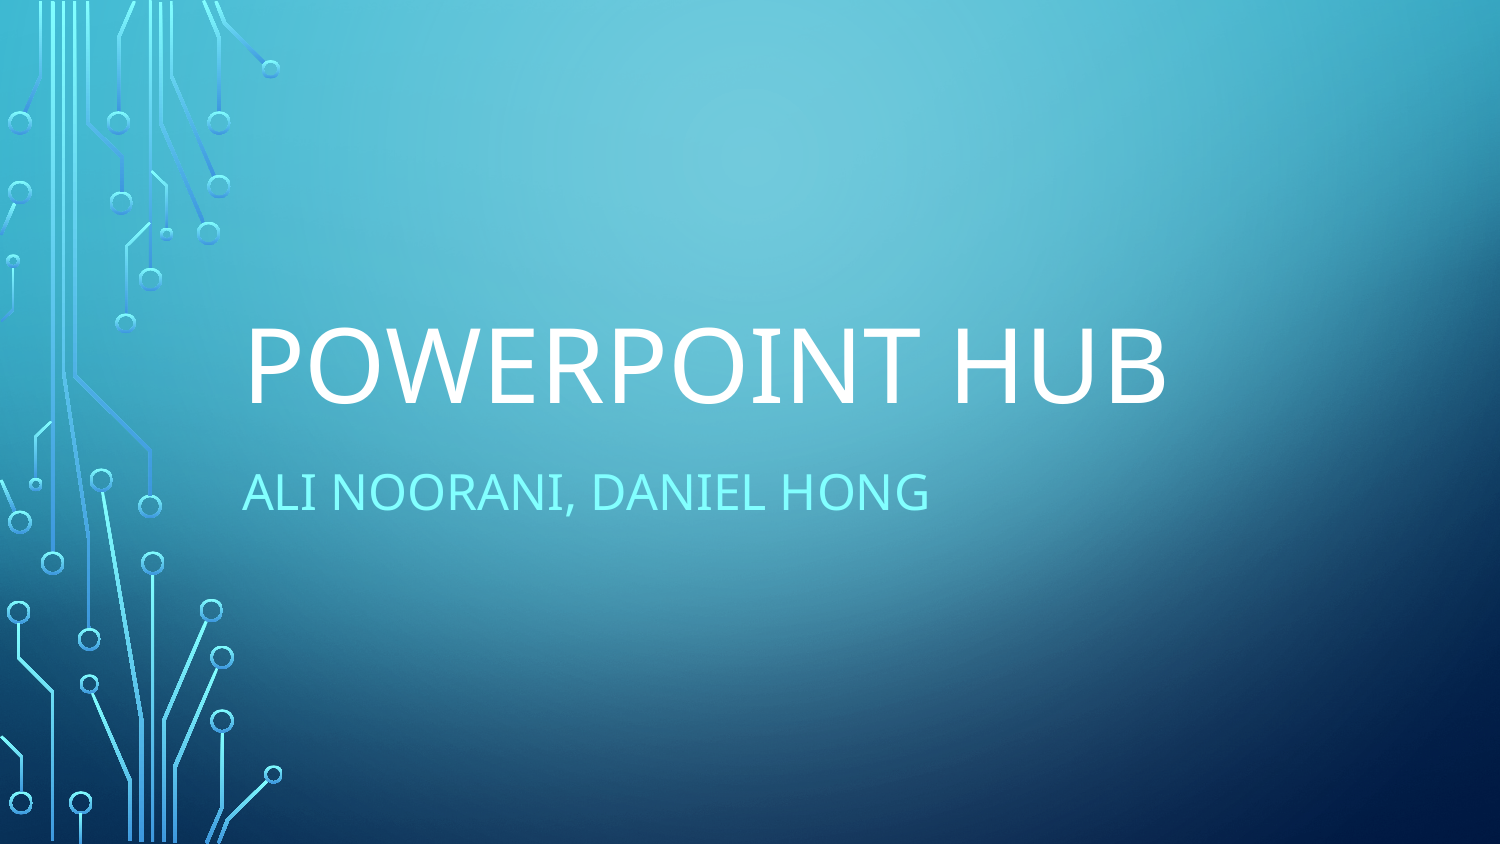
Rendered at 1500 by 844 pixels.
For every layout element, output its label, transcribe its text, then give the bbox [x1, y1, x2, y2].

title PowerPoint Hub [230, 138, 1313, 432]
subtitle Ali Noorani, Daniel Hong [230, 443, 1313, 647]
